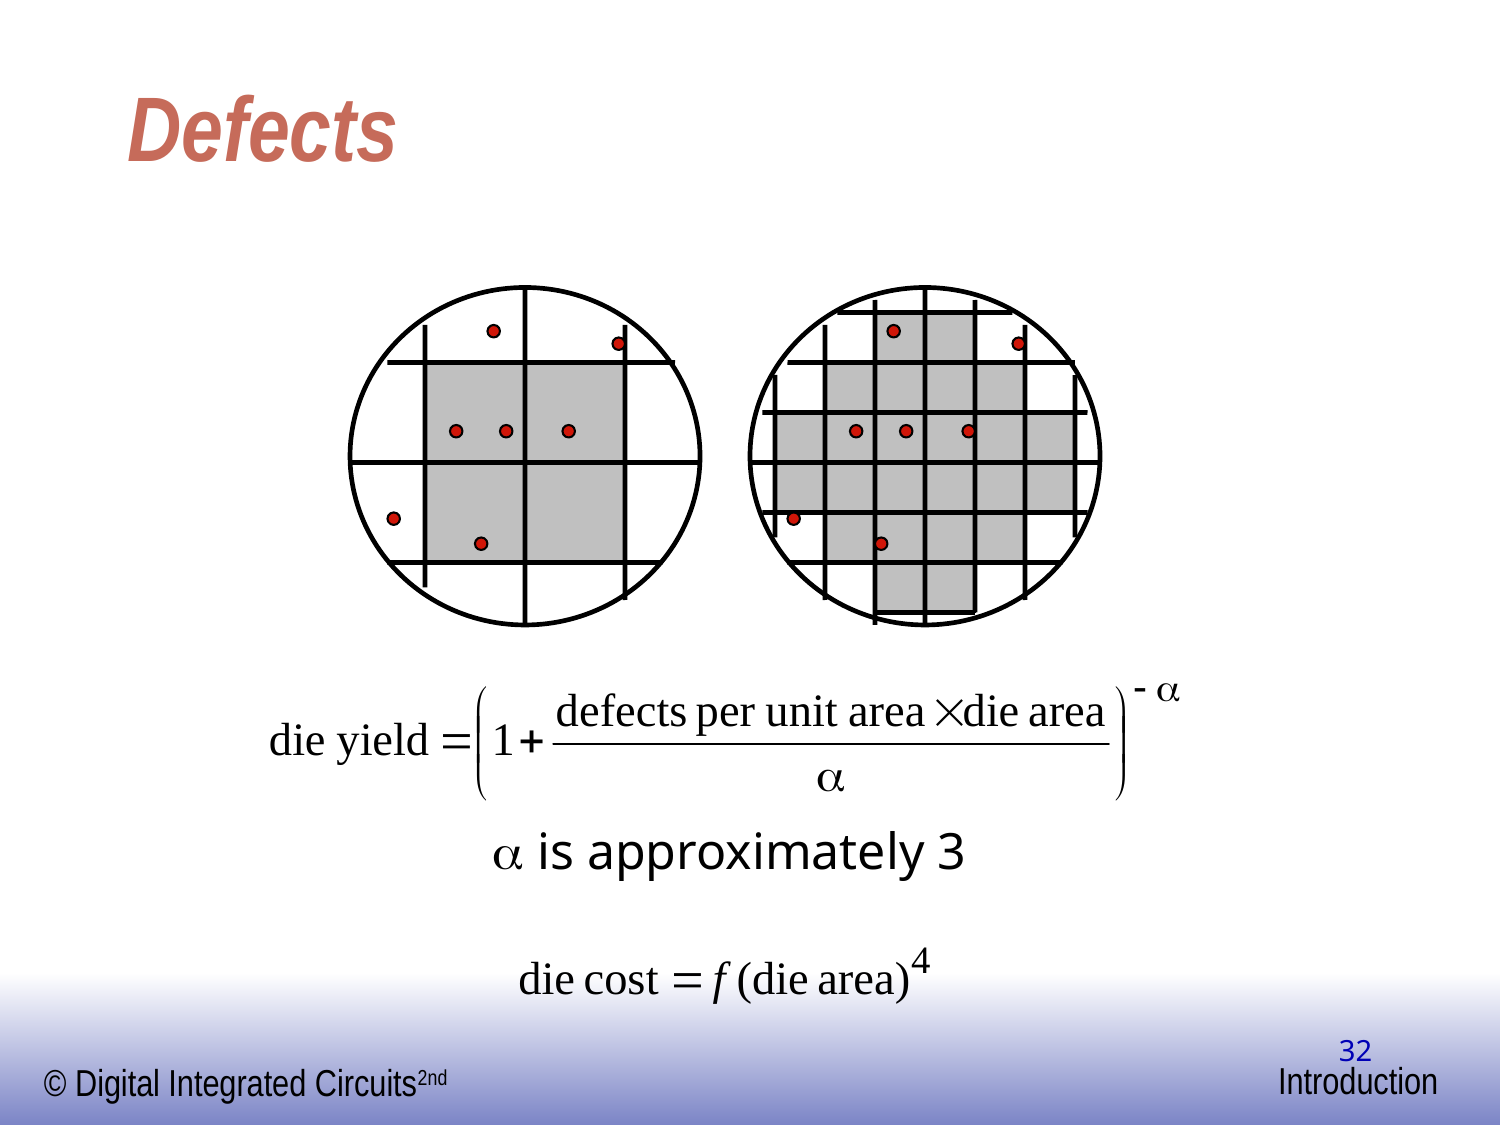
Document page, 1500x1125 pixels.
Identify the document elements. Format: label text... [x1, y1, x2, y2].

text_box [487, 324, 500, 338]
text_box [1025, 363, 1101, 462]
text_box [962, 424, 975, 438]
text_box [449, 424, 463, 438]
text_box [876, 563, 925, 612]
text_box [826, 563, 875, 618]
text_box [874, 537, 888, 550]
text_box [750, 463, 825, 562]
text_box [899, 424, 913, 438]
text_box [626, 463, 700, 562]
text_box [925, 287, 1071, 362]
text_box [350, 463, 525, 562]
text_box [875, 413, 925, 462]
text_box [1026, 463, 1100, 562]
text_box [499, 424, 513, 438]
text_box [826, 513, 925, 562]
text_box [526, 463, 625, 562]
text_box [626, 563, 661, 595]
text_box [926, 413, 975, 462]
text_box [389, 563, 525, 625]
text_box [750, 287, 924, 462]
text_box [926, 513, 975, 562]
text_box [612, 337, 625, 350]
text_box a is approximately 3 [477, 812, 994, 888]
text_box [976, 413, 1024, 462]
text_box [387, 512, 400, 525]
text_box [926, 463, 975, 512]
text_box [926, 563, 1025, 625]
text_box [976, 363, 1024, 412]
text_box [511, 932, 938, 1015]
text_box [262, 662, 1188, 810]
text_box [562, 424, 575, 438]
text_box [1012, 337, 1025, 350]
title Defects [112, 62, 1388, 188]
text_box [526, 363, 701, 462]
text_box [350, 287, 525, 462]
text_box [876, 613, 925, 625]
text_box [875, 463, 925, 512]
text_box [787, 512, 800, 525]
text_box [875, 363, 975, 412]
text_box [976, 513, 1025, 562]
text_box [826, 463, 874, 512]
text_box [1025, 463, 1075, 512]
text_box [887, 324, 900, 338]
text_box [789, 563, 825, 595]
text_box [526, 563, 625, 625]
text_box [976, 463, 1024, 512]
slide_number 32 [1074, 1025, 1388, 1100]
text_box [526, 287, 671, 362]
text_box [849, 424, 863, 438]
text_box [1026, 563, 1061, 595]
text_box [474, 537, 488, 550]
